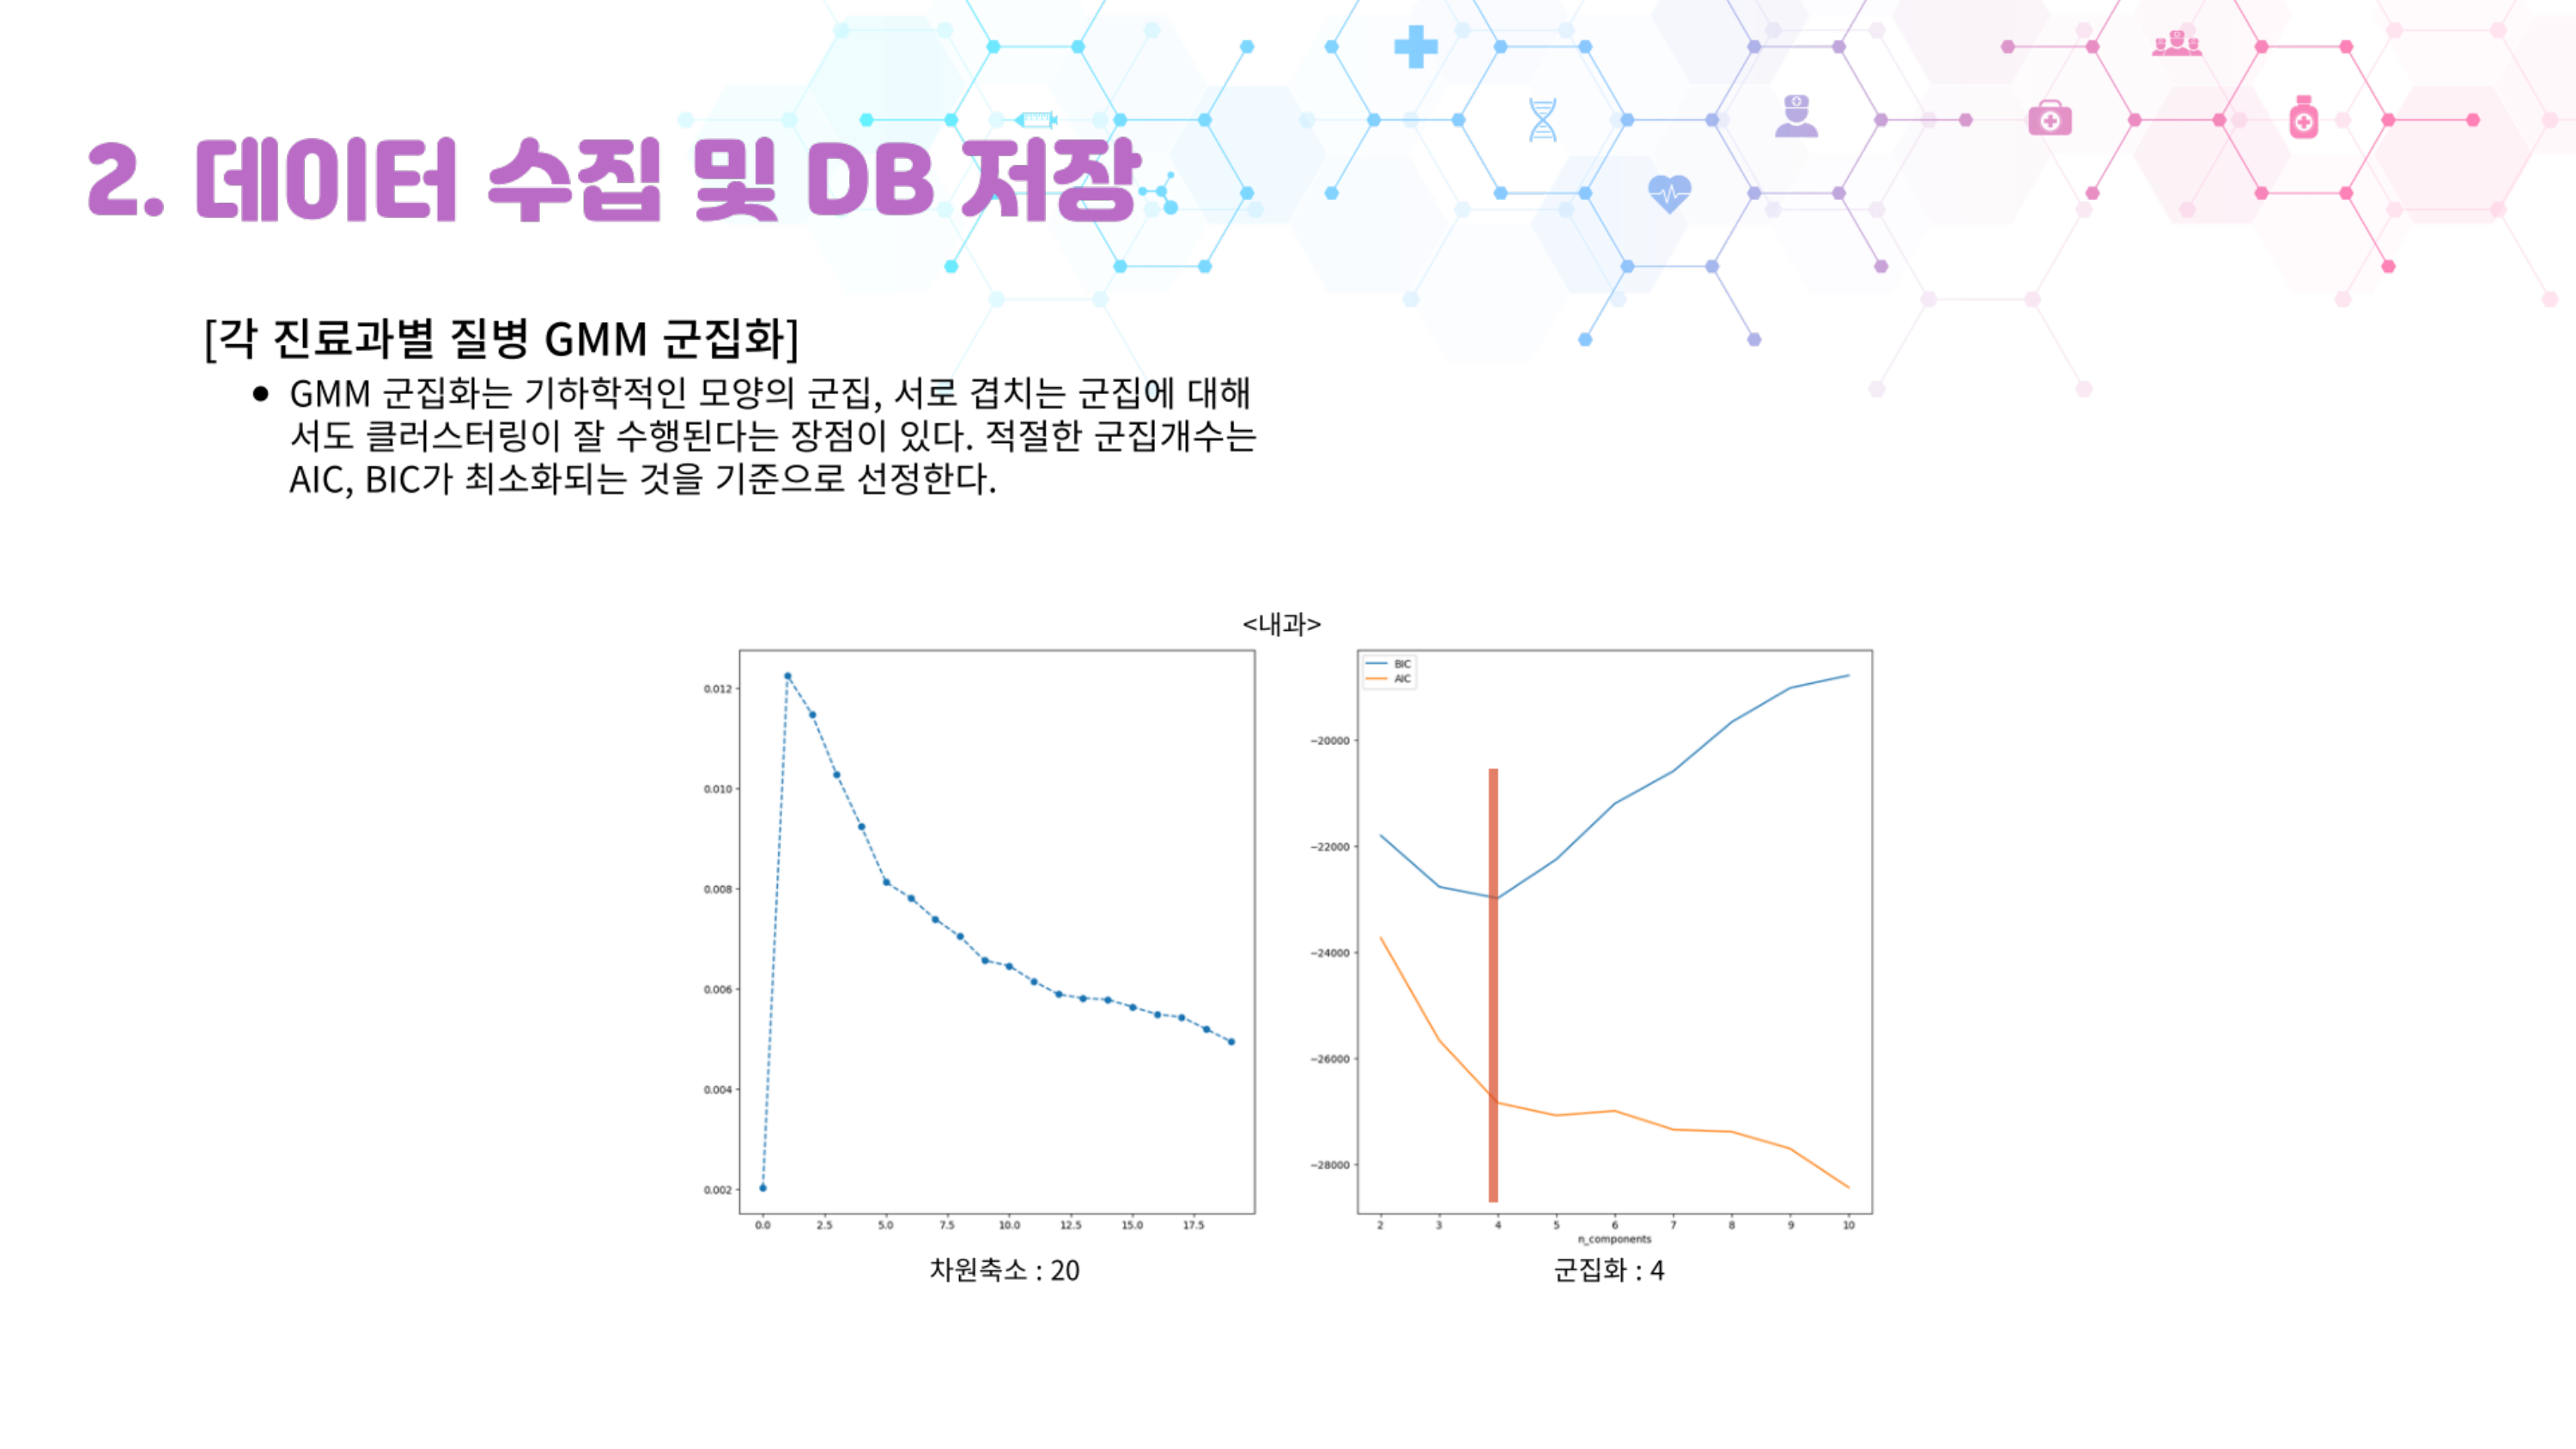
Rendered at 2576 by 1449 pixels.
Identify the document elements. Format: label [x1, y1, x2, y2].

text_box [677, 0, 2576, 397]
picture [1550, 1247, 1679, 1302]
picture [196, 300, 1275, 516]
picture [1238, 602, 1335, 657]
text_box [696, 643, 1880, 1252]
text_box [1275, 981, 1711, 991]
picture [71, 106, 1184, 264]
picture [925, 1247, 1093, 1302]
